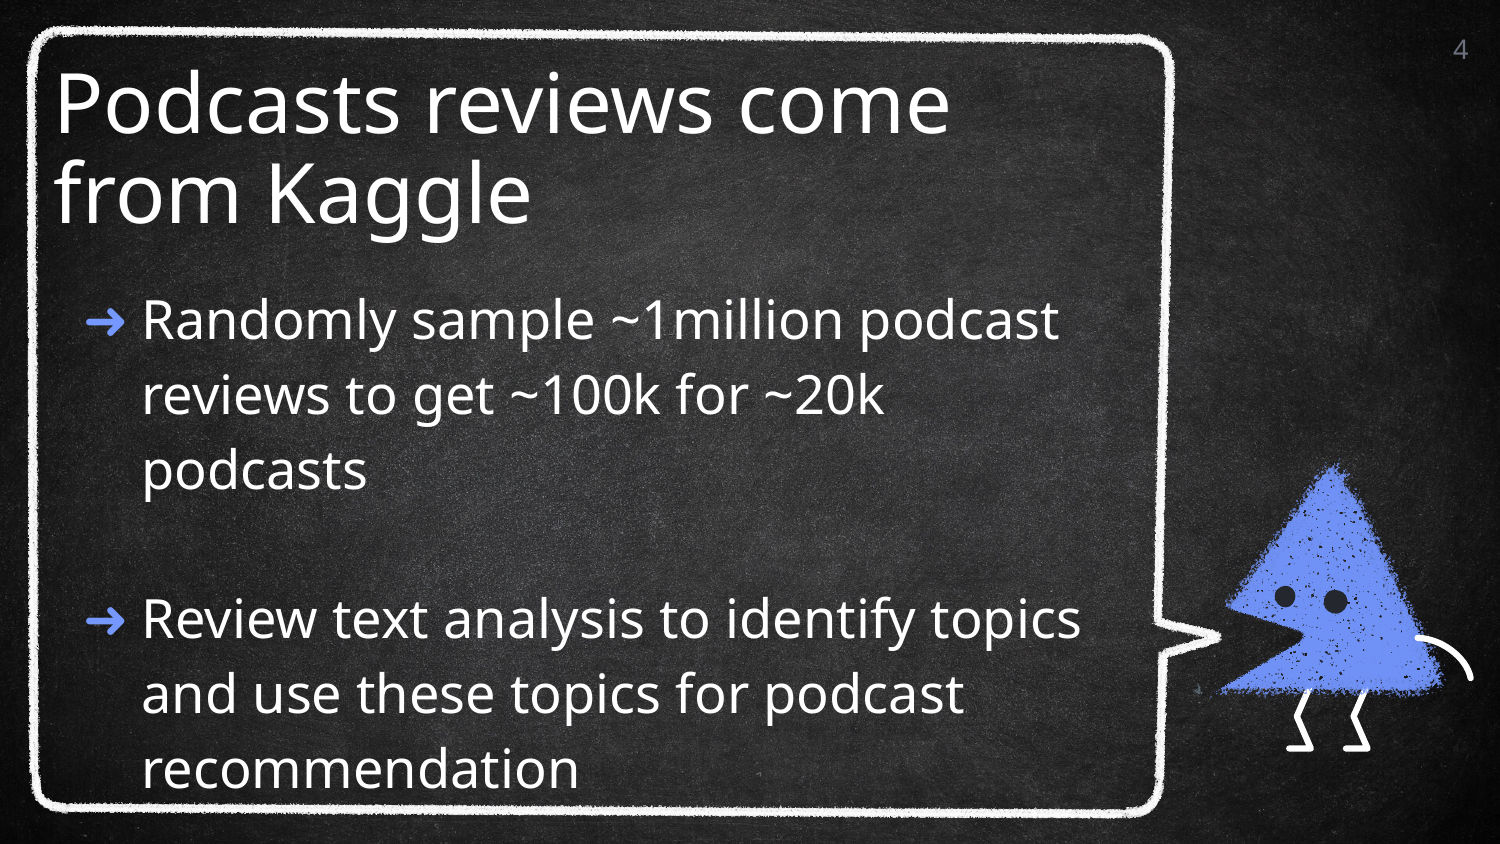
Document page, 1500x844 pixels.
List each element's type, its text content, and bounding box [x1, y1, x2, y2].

picture [0, 0, 1500, 844]
title Podcasts reviews come from Kaggle [53, 62, 1148, 227]
slide_number 4 [1378, 32, 1469, 98]
list Randomly sample ~1million podcast reviews to get ~100k for ~20k podcasts Review text analysis to identify topics and use these topics for podcast recommendation [66, 275, 1127, 777]
